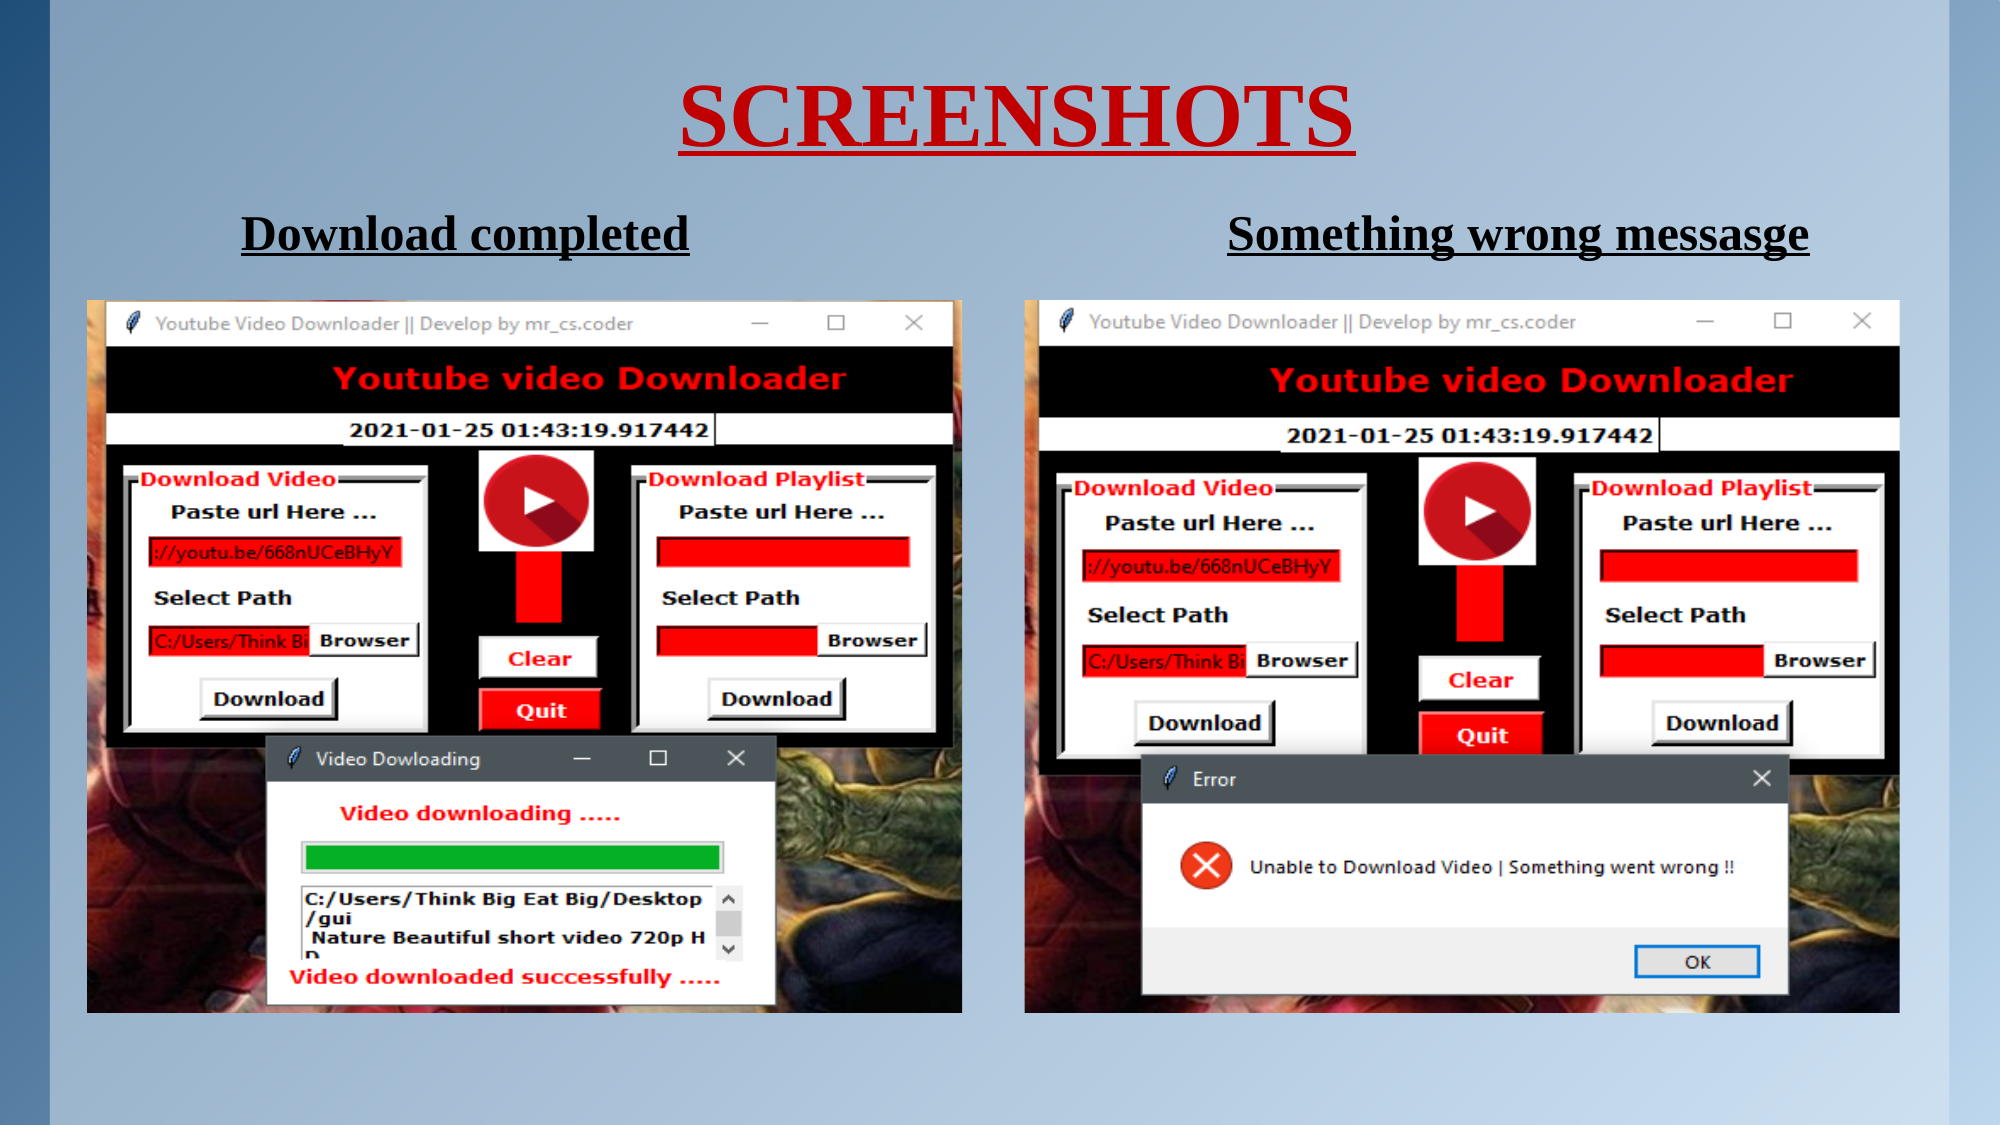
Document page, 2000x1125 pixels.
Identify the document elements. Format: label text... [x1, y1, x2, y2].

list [87, 299, 963, 1013]
text_box Download completed Something wrong messasge [183, 0, 1850, 400]
picture [1024, 299, 1900, 1013]
